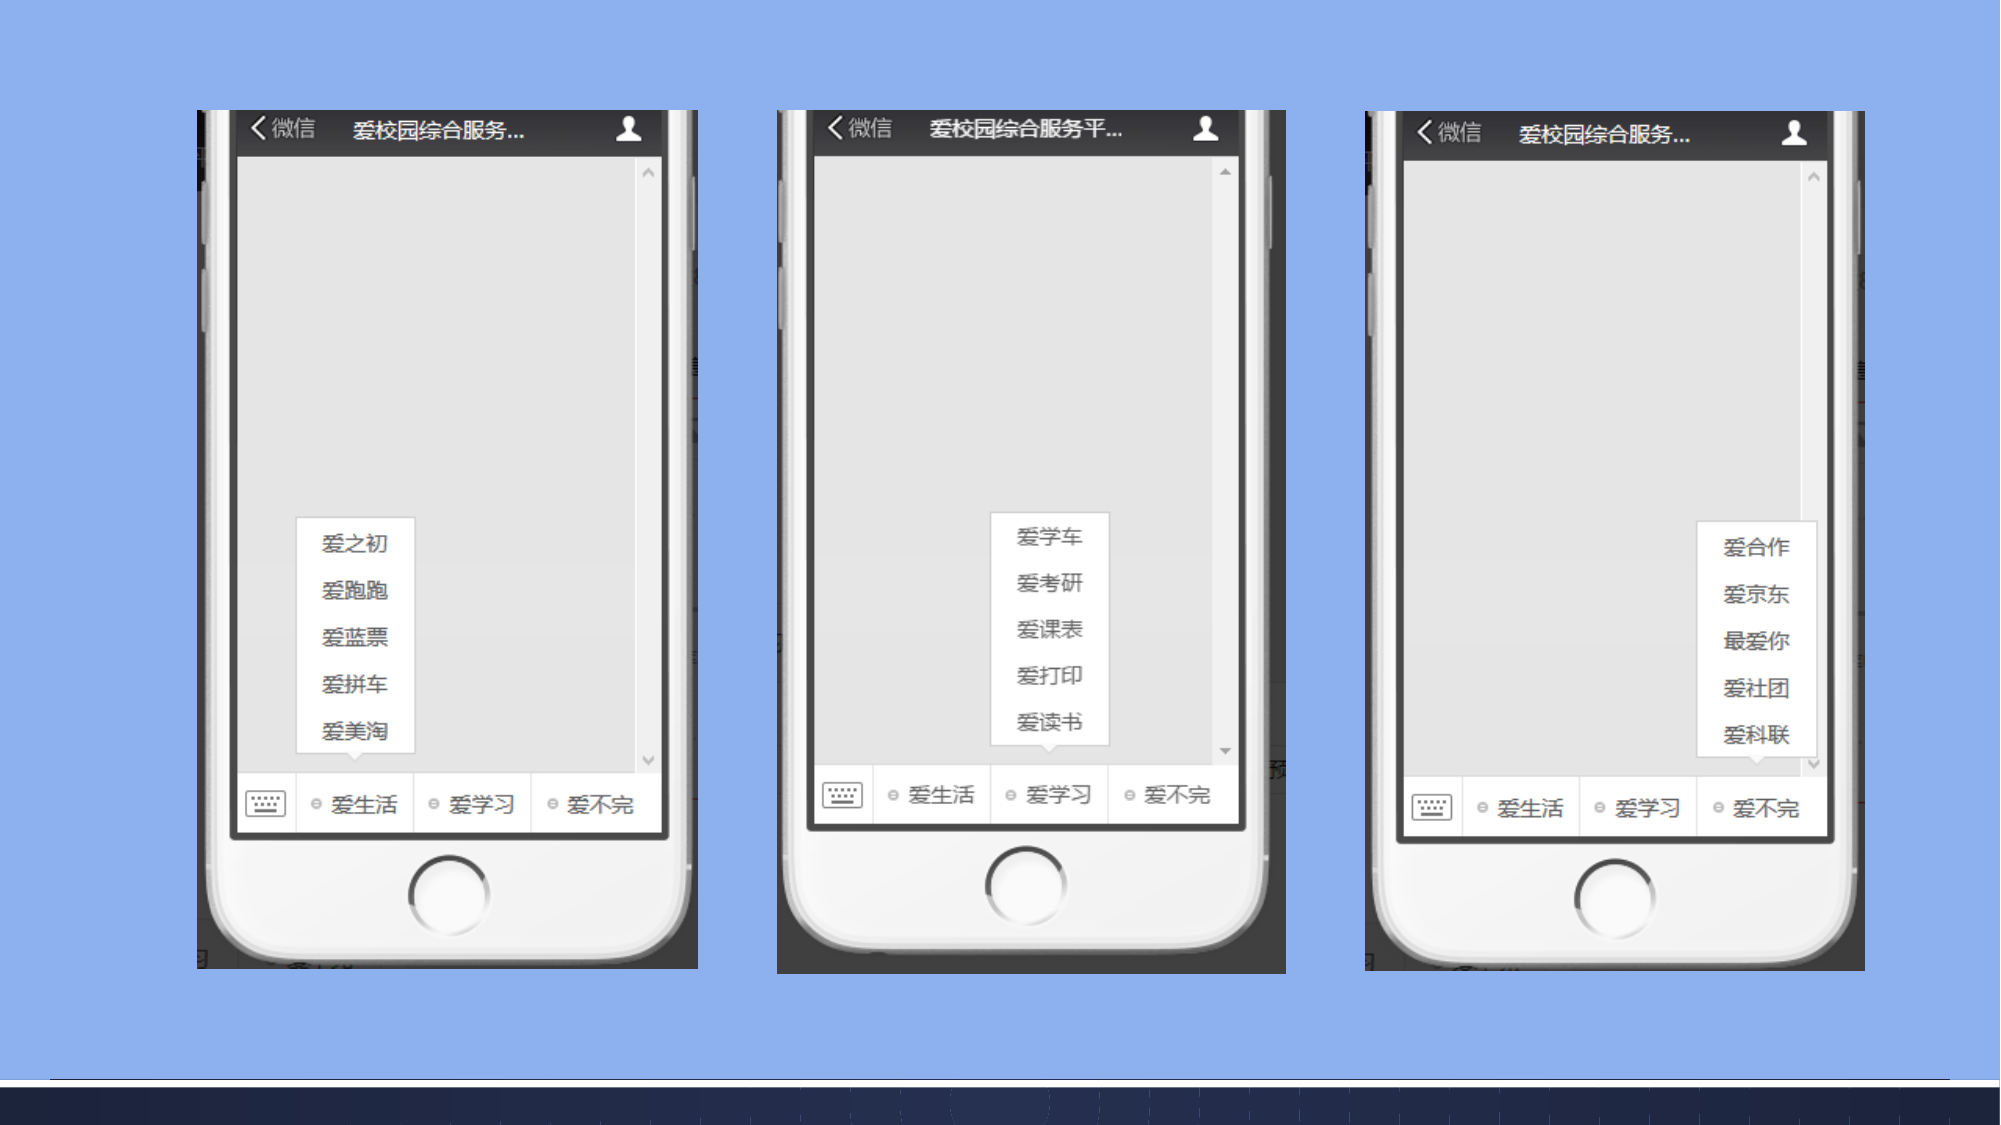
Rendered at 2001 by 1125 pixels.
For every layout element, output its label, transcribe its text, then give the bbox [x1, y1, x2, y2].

picture [777, 110, 1286, 974]
picture [1364, 111, 1865, 971]
picture [197, 110, 698, 969]
list ？ [219, 311, 1780, 990]
title 项目范围 [219, 76, 1780, 279]
